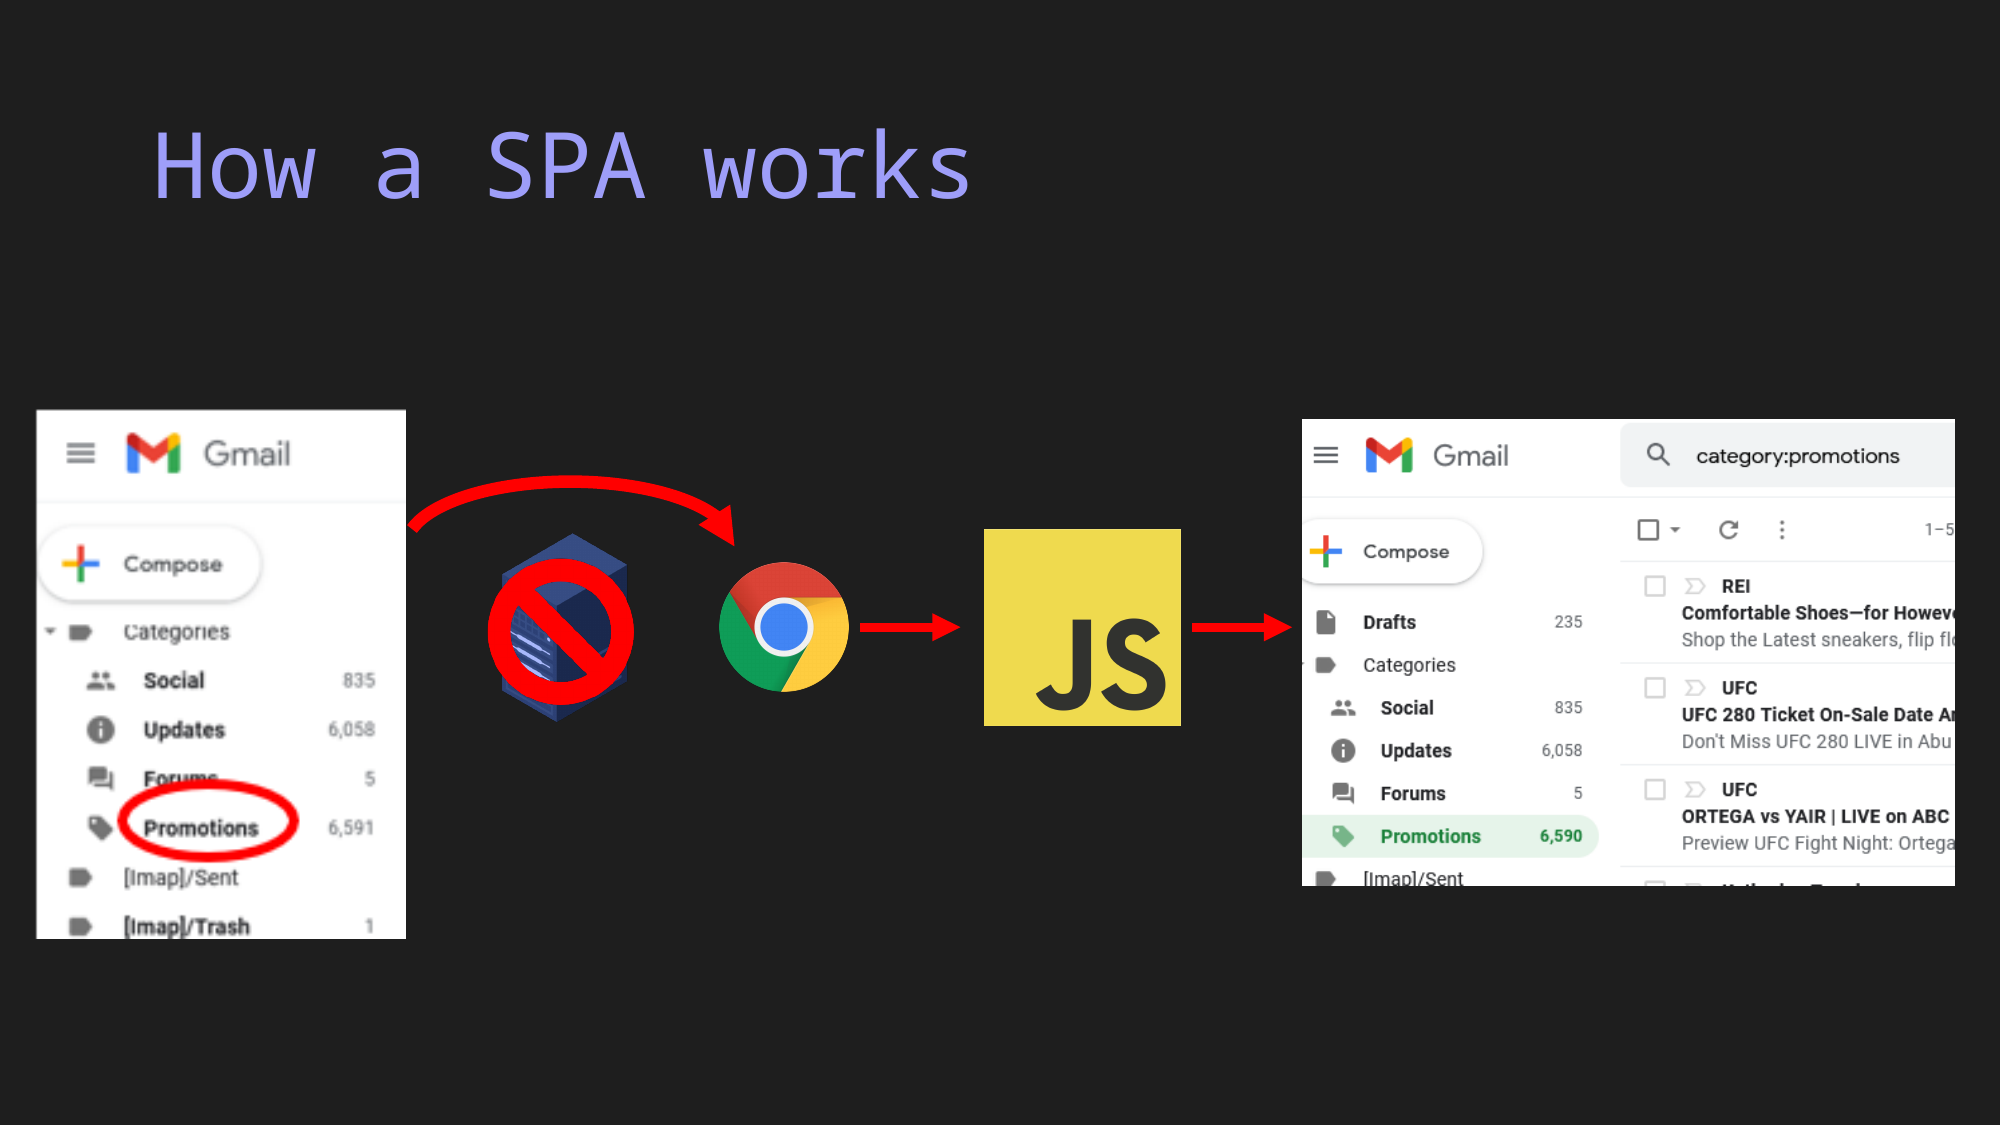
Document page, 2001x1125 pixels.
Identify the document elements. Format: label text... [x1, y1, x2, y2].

picture [465, 529, 663, 726]
picture [1302, 419, 1955, 886]
picture [17, 393, 406, 940]
text_box [411, 481, 738, 547]
picture [719, 562, 849, 692]
picture [984, 529, 1181, 726]
title How a SPA works [137, 59, 1863, 278]
